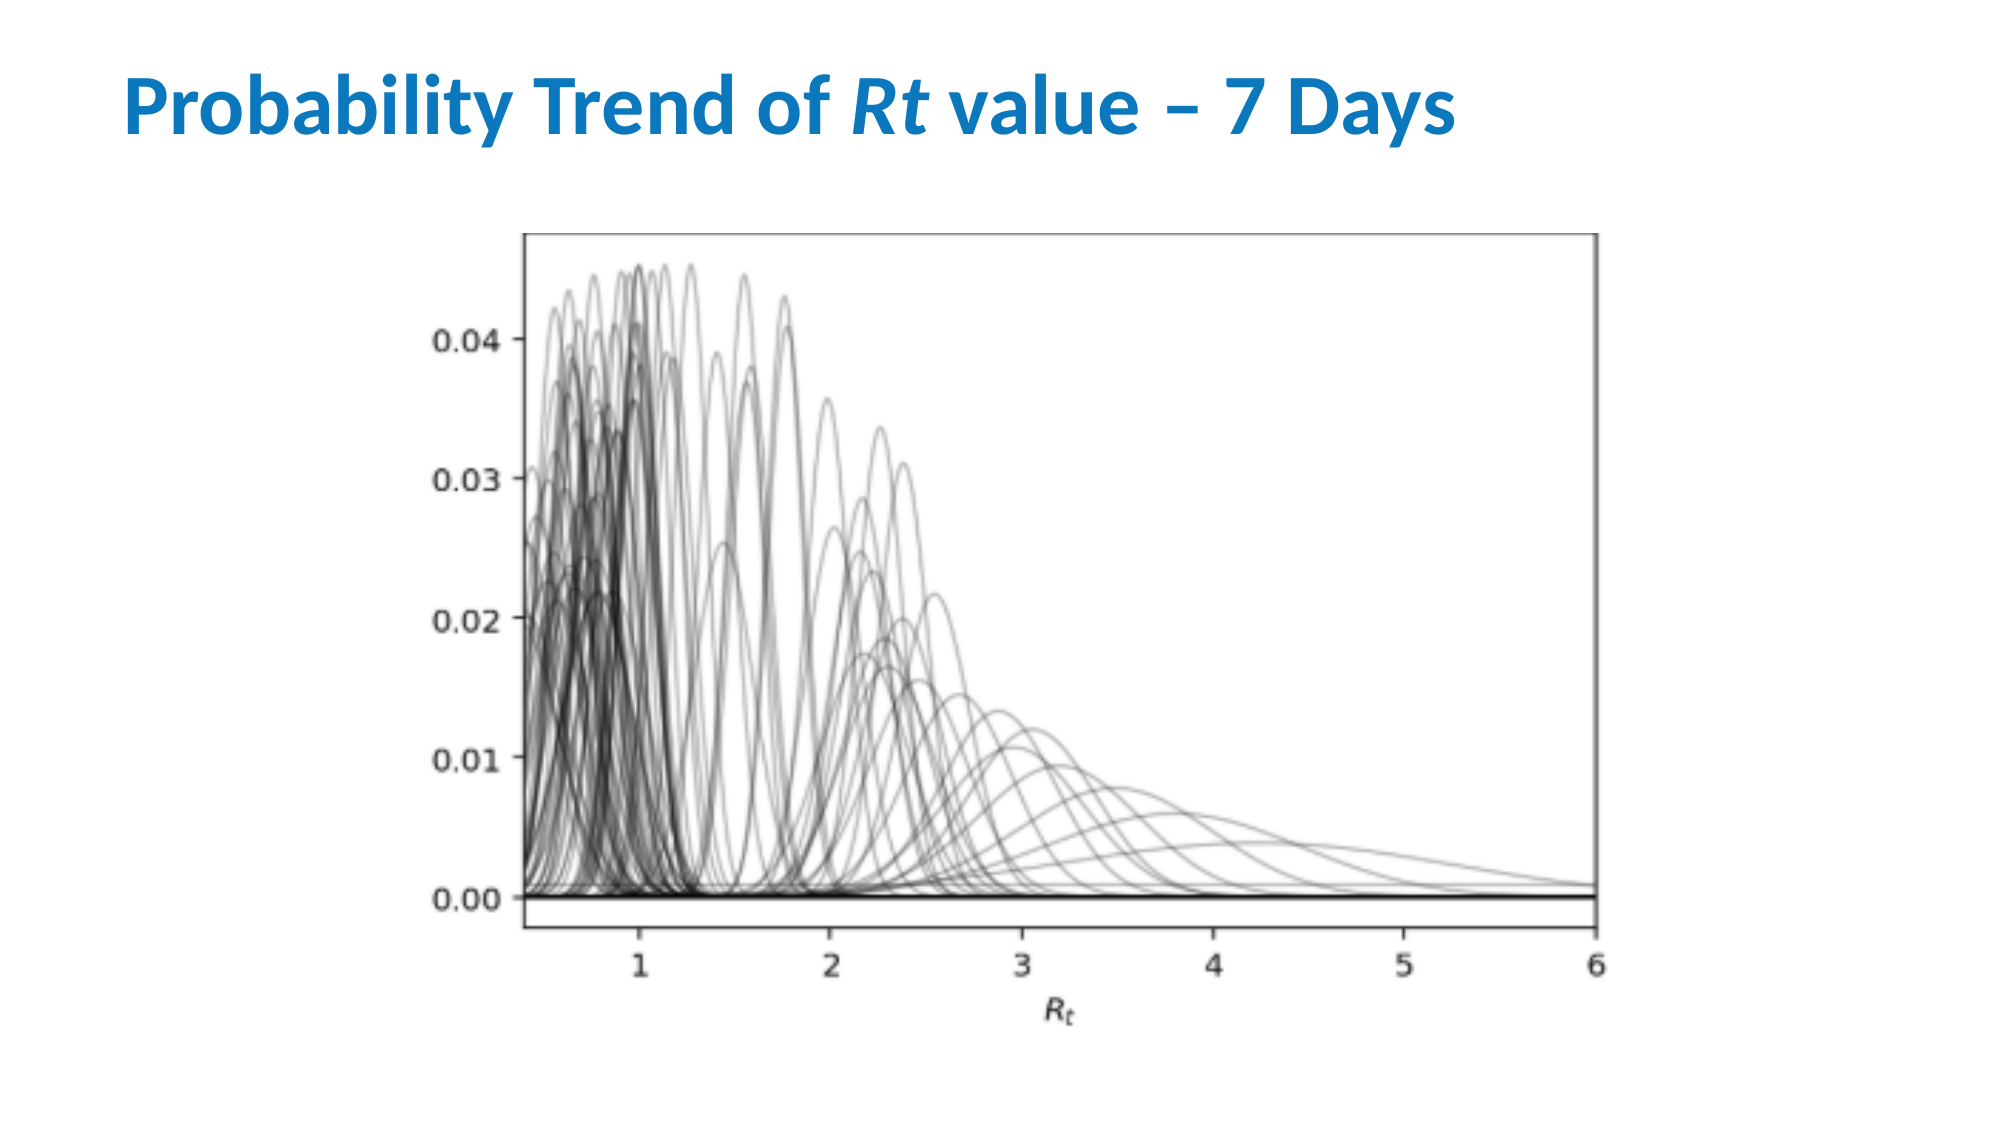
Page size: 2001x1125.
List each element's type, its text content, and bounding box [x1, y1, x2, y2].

picture [325, 233, 1622, 1053]
title Probability Trend of Rt value – 7 Days [108, 51, 1933, 161]
